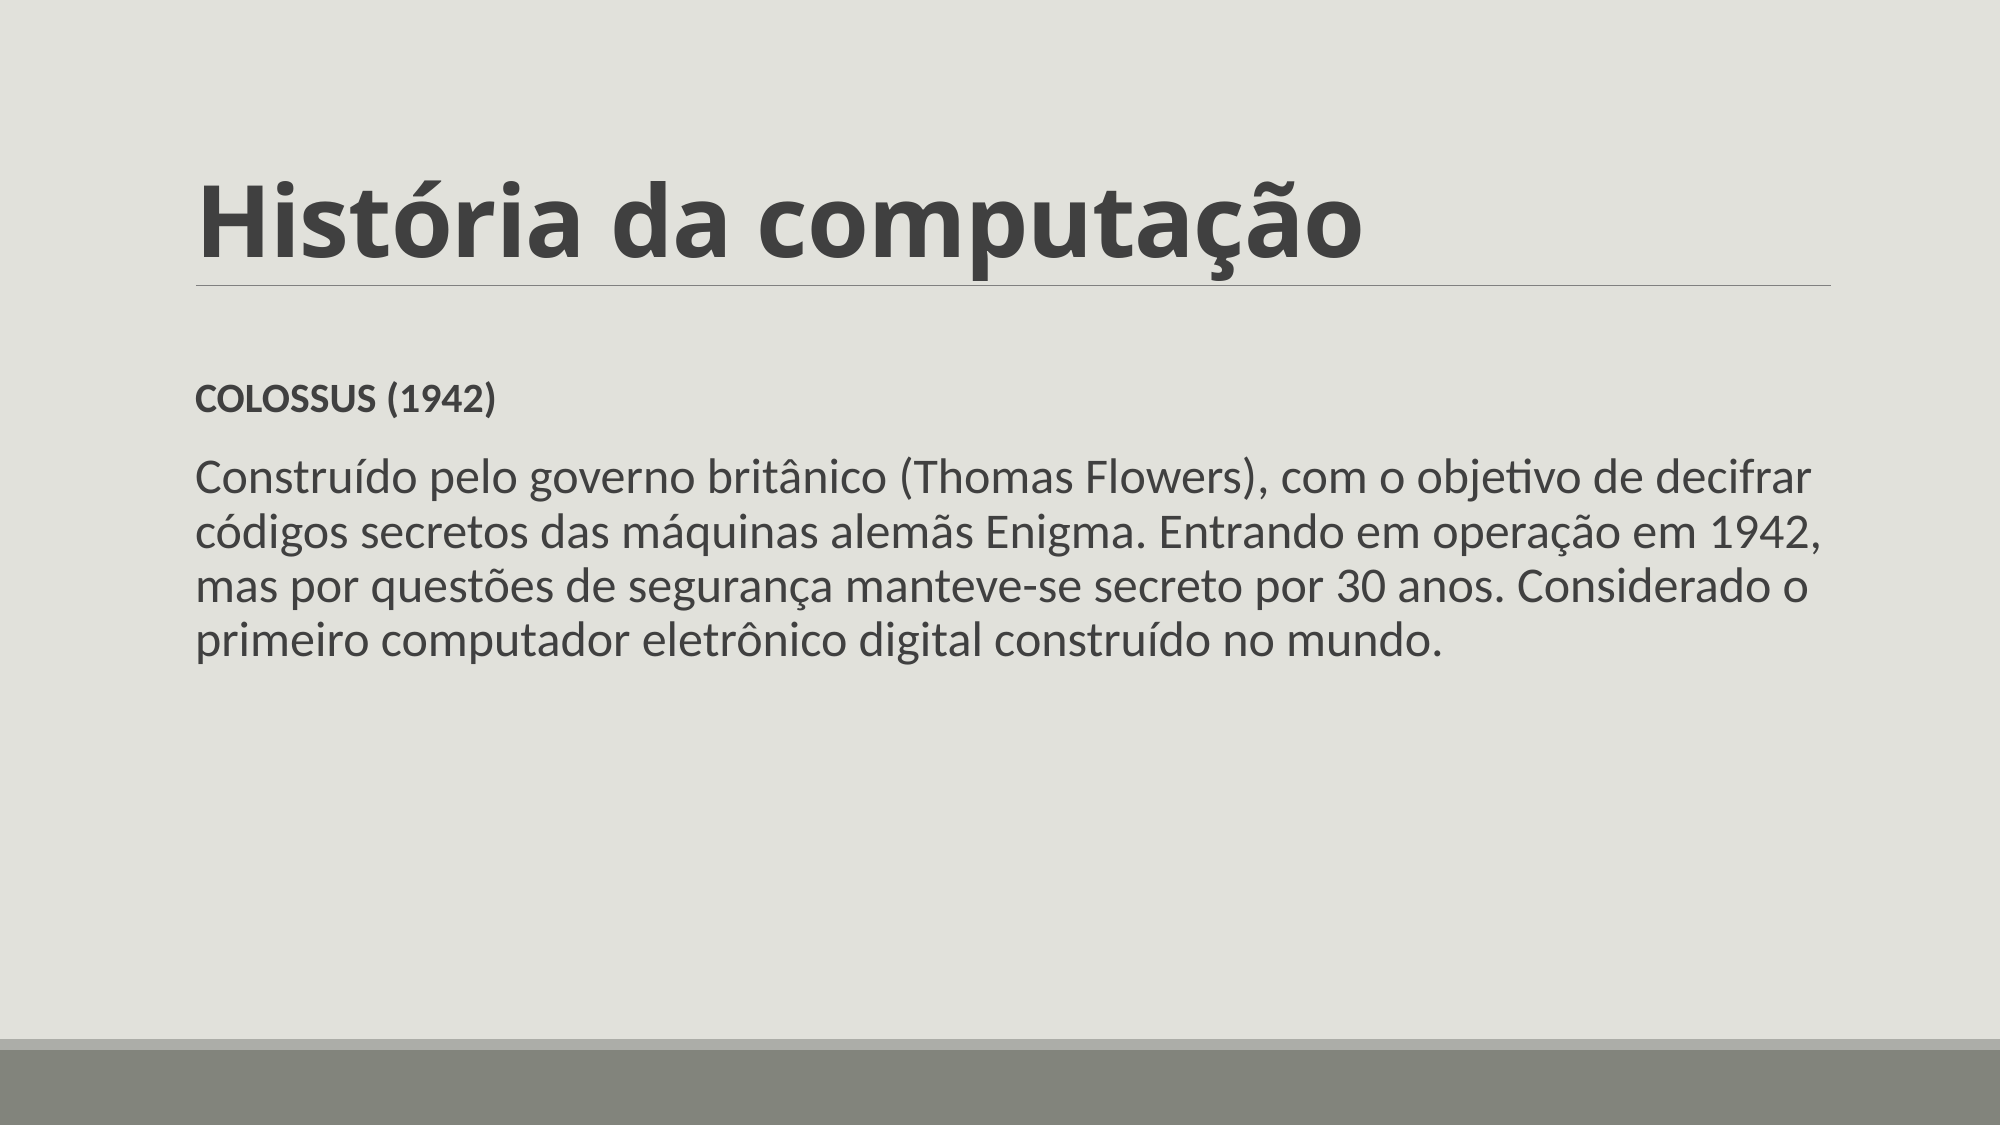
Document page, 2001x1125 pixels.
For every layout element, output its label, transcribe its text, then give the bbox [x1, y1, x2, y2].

title História da computação [180, 47, 1830, 285]
list COLOSSUS (1942) Construído pelo governo britânico (Thomas Flowers), com o objetivo de decifrar códigos secretos das máquinas alemãs Enigma. Entrando em operação em 1942, mas por questões de segurança manteve-se secreto por 30 anos. Considerado o primeiro computador eletrônico digital construído no mundo. [180, 369, 1830, 963]
